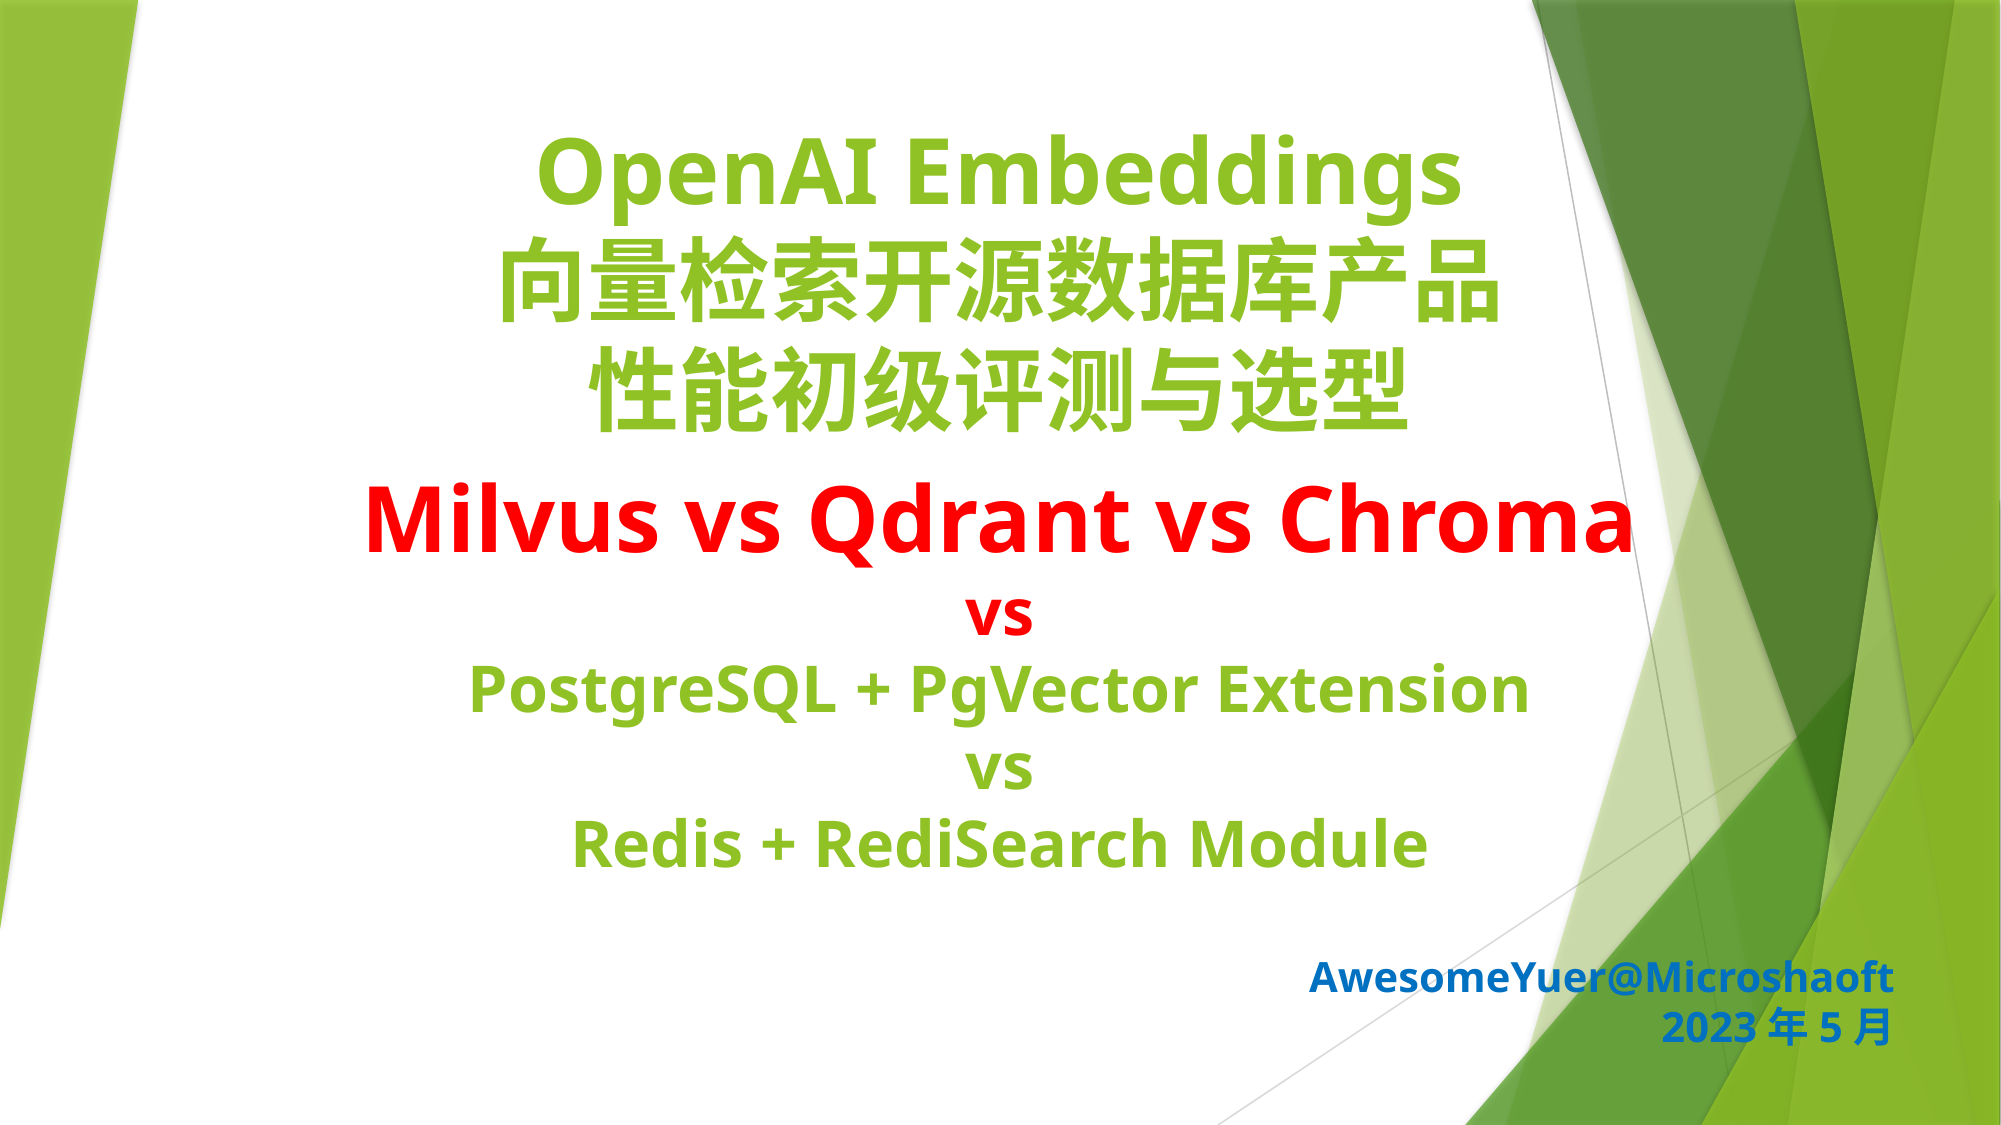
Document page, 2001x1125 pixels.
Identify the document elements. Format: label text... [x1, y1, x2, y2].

text_box AwesomeYuer@Microshaoft 2023年5月 [789, 926, 1910, 1058]
title OpenAI Embeddings 向量检索开源数据库产品 性能初级评测与选型 Milvus vs Qdrant vs Chroma vs PostgreSQL + PgVector Extension vs Redis + RediSearch Module [249, 67, 1750, 888]
